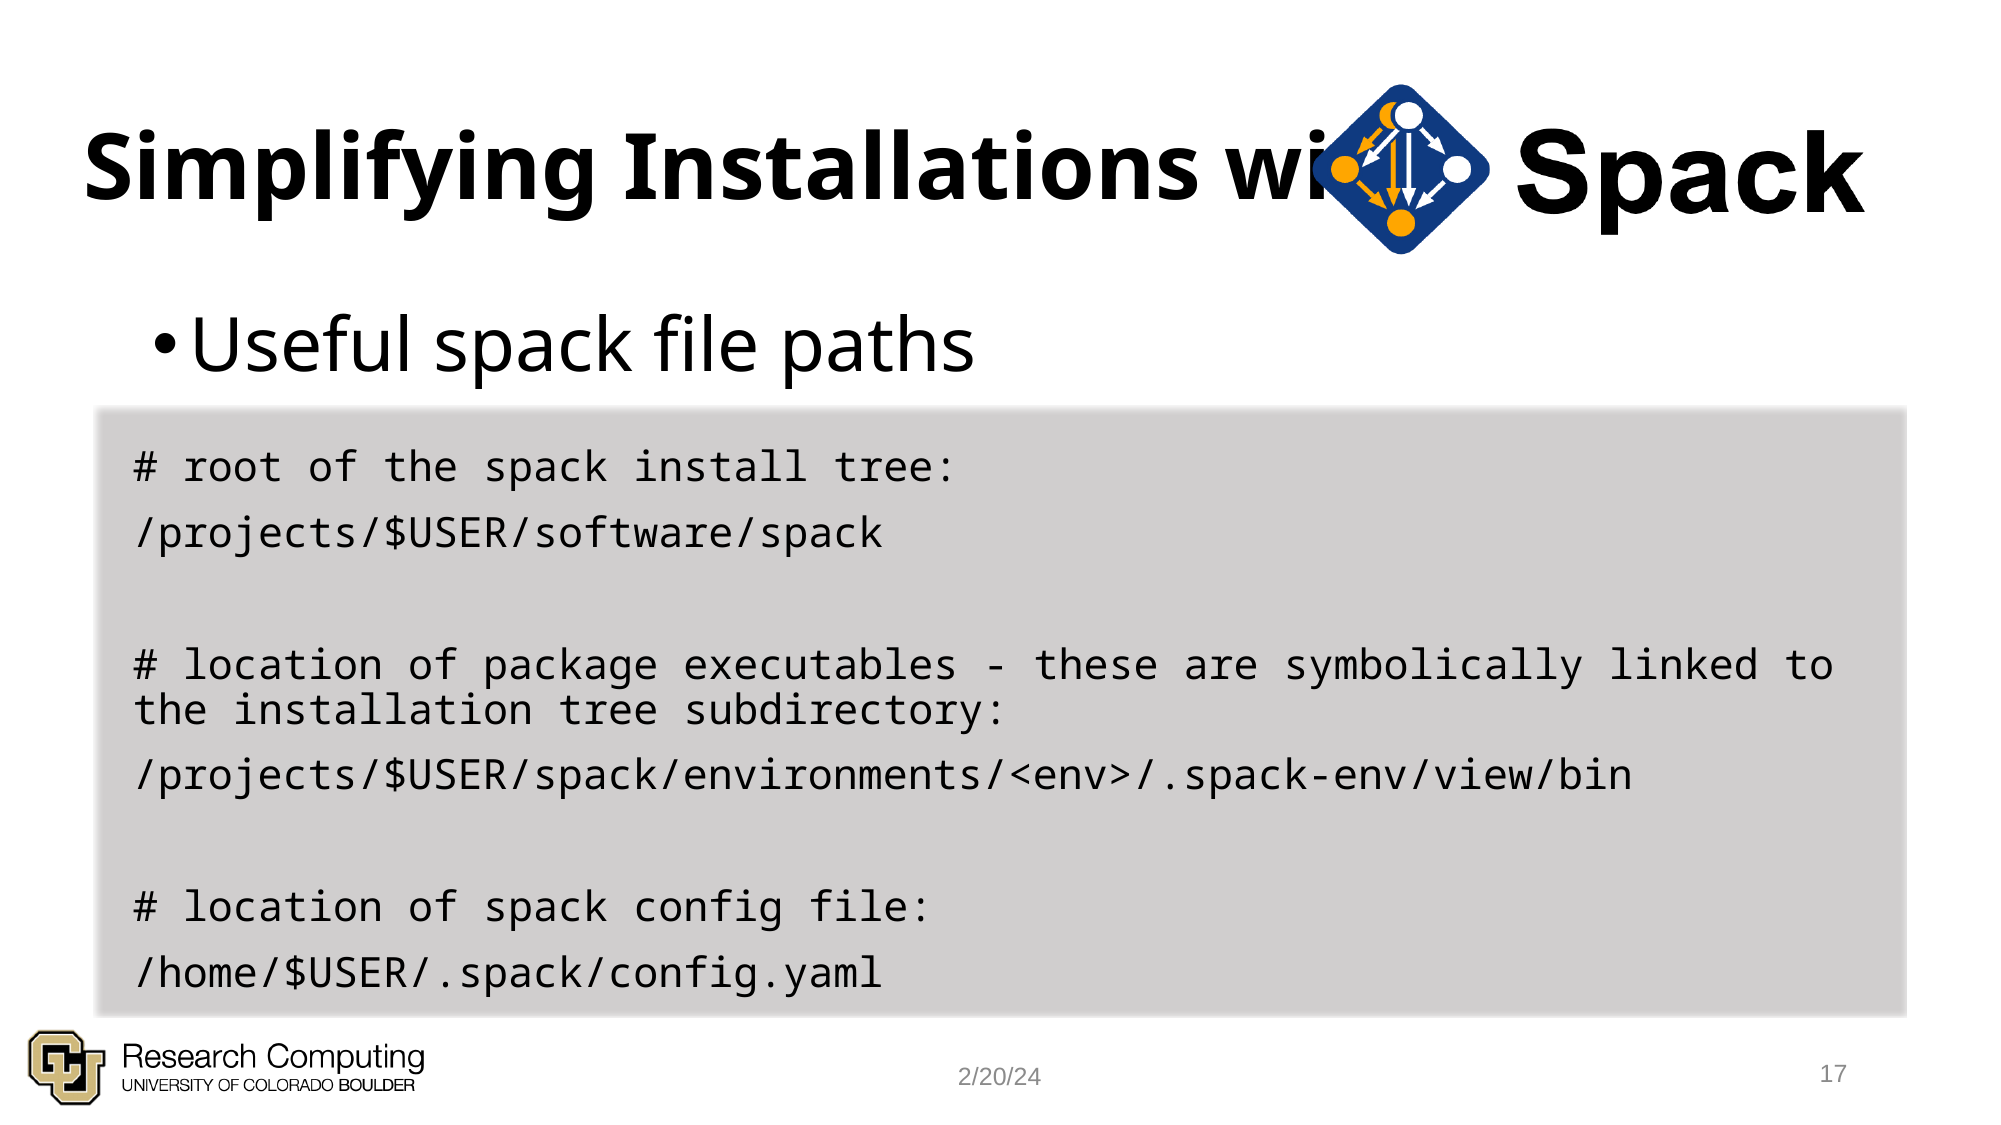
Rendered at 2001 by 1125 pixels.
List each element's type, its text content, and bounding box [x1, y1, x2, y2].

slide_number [774, 1045, 1225, 1105]
picture [1311, 83, 1907, 255]
list Useful spack file paths [137, 299, 1863, 367]
picture [0, 1024, 775, 1121]
slide_number 17 [1412, 1042, 1863, 1103]
title Simplifying Installations with [68, 59, 1863, 280]
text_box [93, 367, 1907, 1018]
